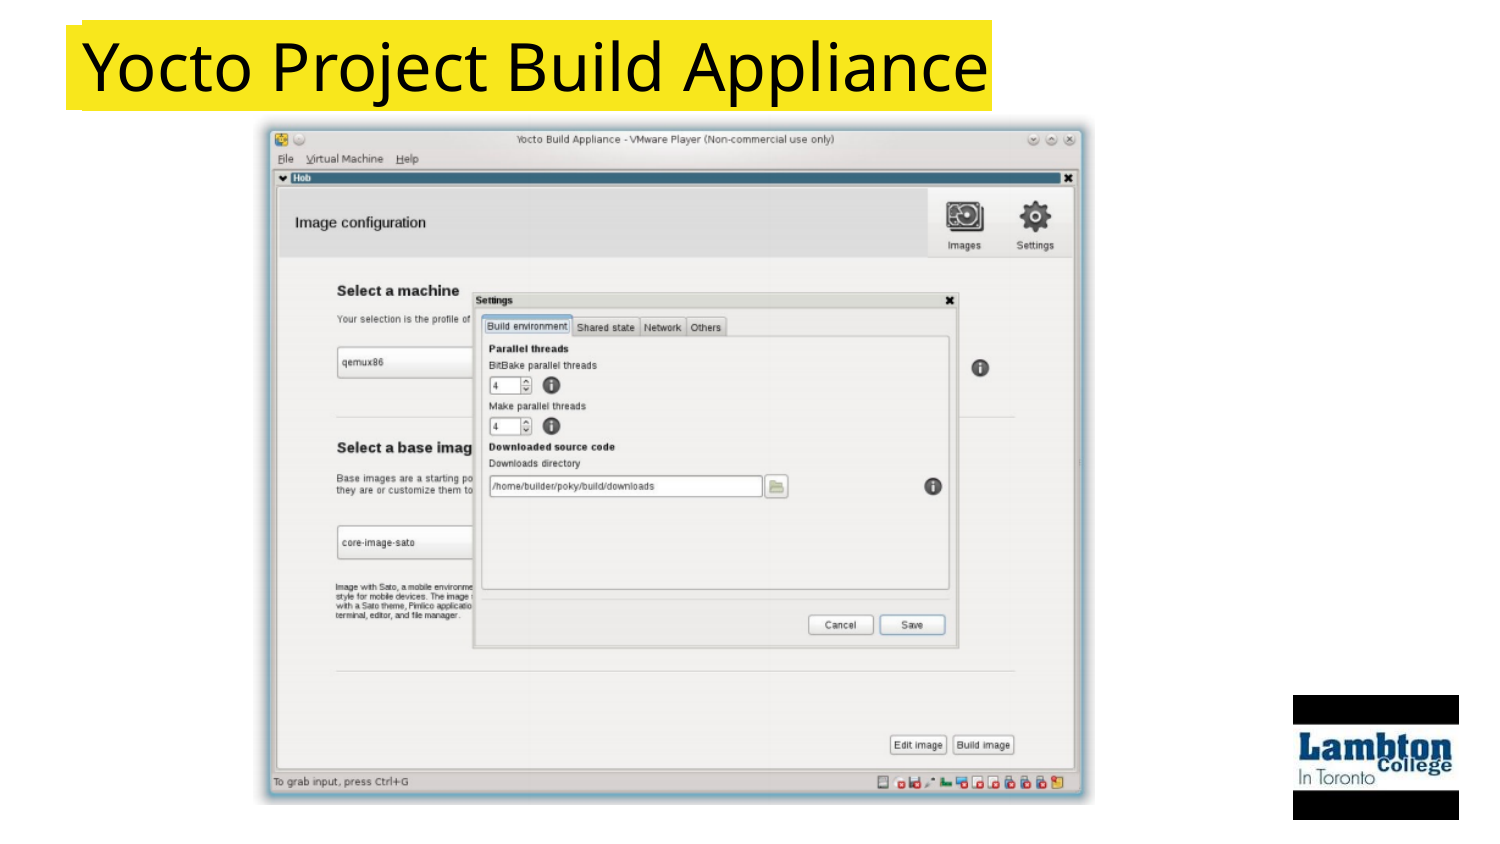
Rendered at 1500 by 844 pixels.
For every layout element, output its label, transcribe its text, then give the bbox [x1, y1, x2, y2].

picture [253, 114, 1095, 805]
picture [1293, 694, 1459, 820]
title Yocto Project Build Appliance [51, 9, 1449, 104]
